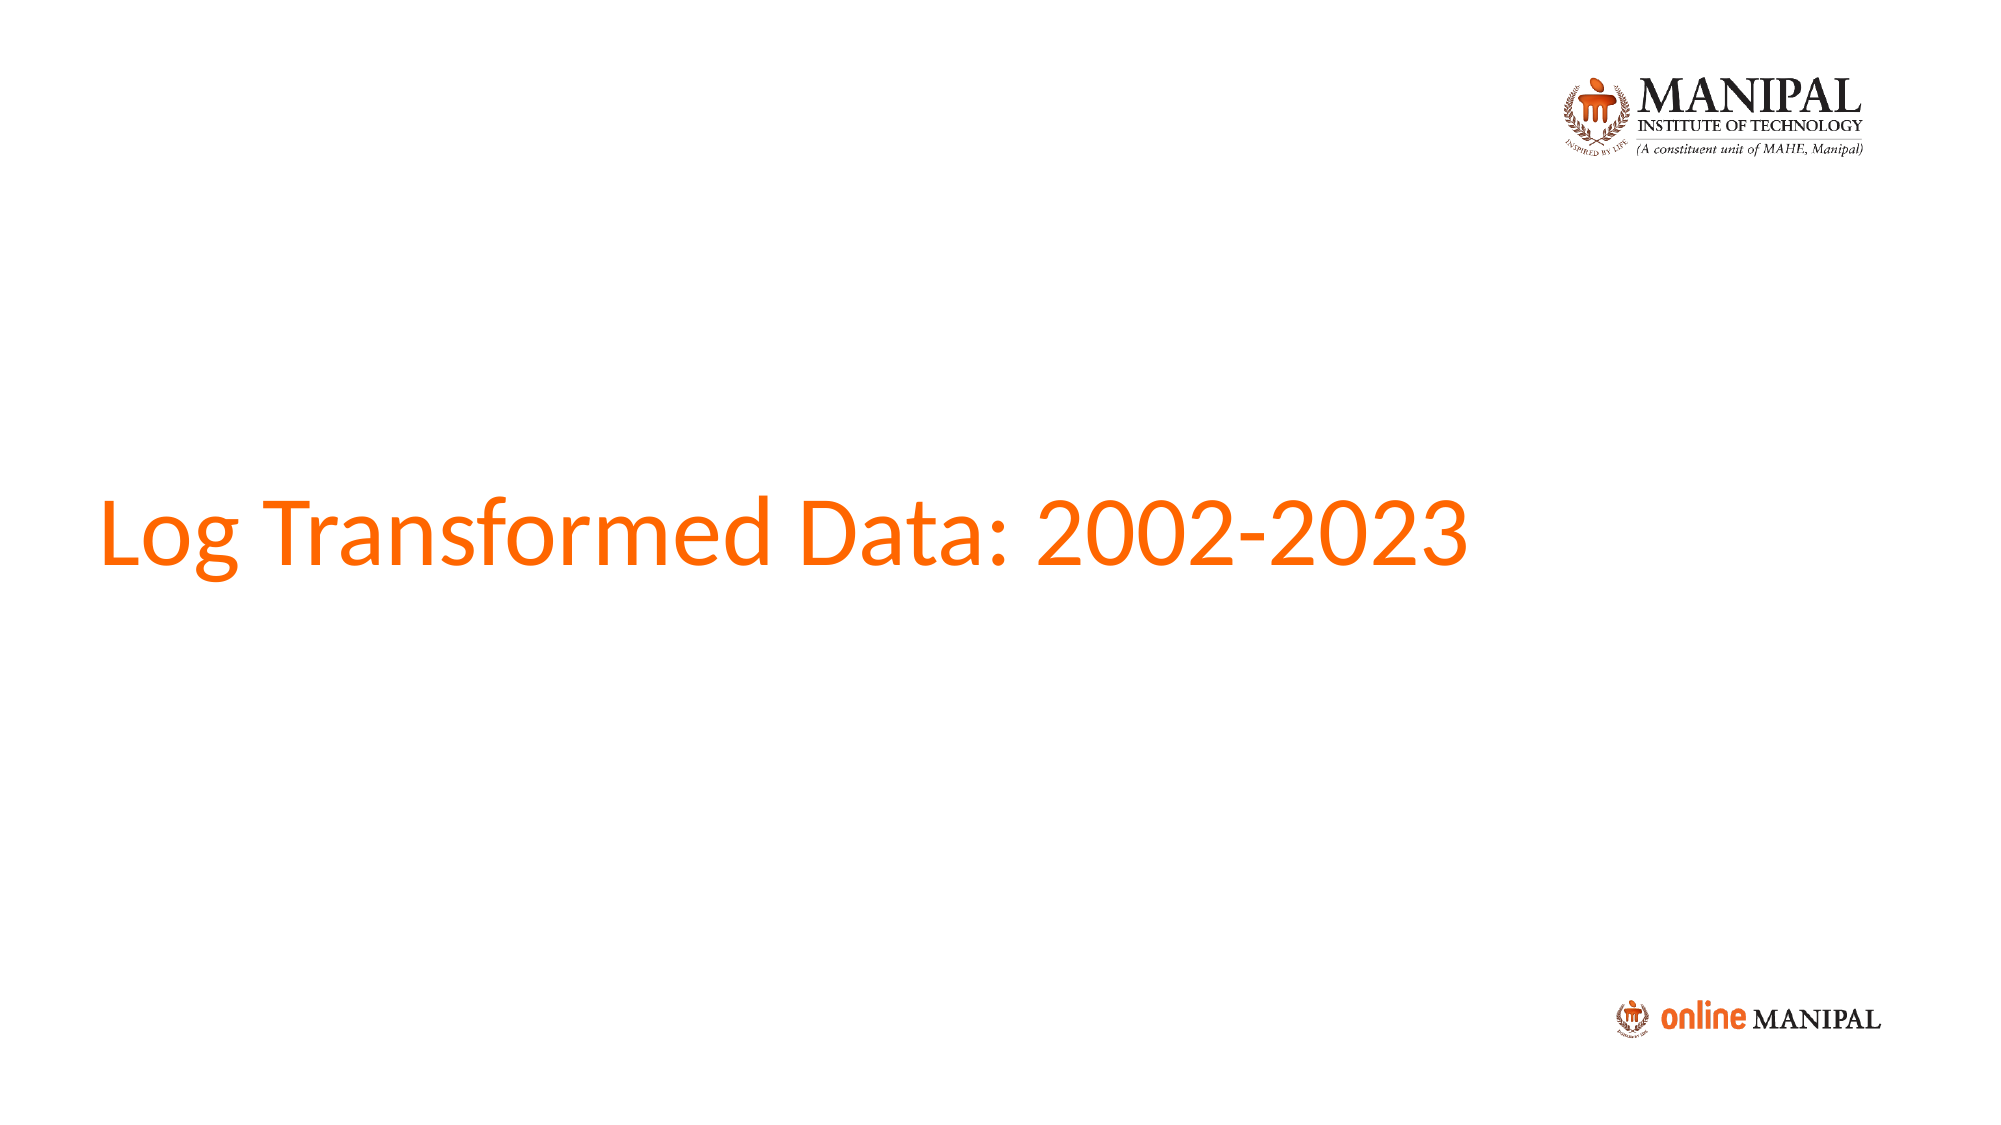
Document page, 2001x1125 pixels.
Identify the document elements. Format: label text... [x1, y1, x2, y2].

text_box Log Transformed Data: 2002-2023 [83, 458, 1783, 594]
picture [1599, 966, 1900, 1073]
picture [1545, 57, 1878, 175]
